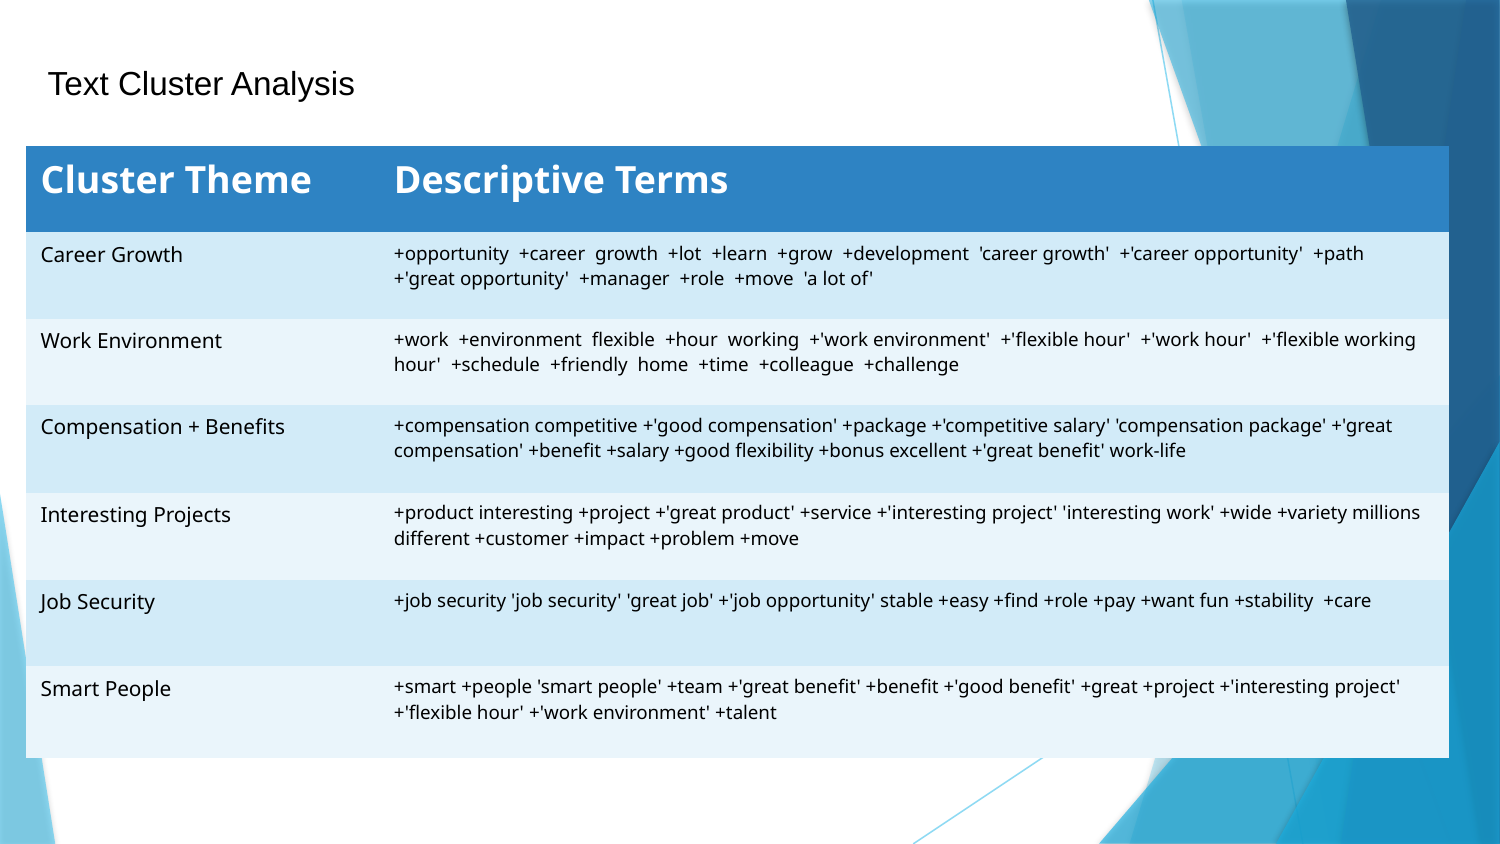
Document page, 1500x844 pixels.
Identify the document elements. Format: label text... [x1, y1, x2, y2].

table_cell +work +environment flexible +hour working +'work environment' +'flexible hour' +'work hour' +'flexible working hour' +schedule +friendly home +time +colleague +challenge [379, 319, 1449, 405]
table_header Descriptive Terms [379, 146, 1449, 232]
text_box Text Cluster Analysis [32, 55, 483, 110]
table_cell Smart People [26, 666, 379, 758]
table_cell +job security 'job security' 'great job' +'job opportunity' stable +easy +find +role +pay +want fun +stability +care [379, 580, 1449, 666]
table_cell Work Environment [26, 319, 379, 405]
table_header Cluster Theme [26, 146, 379, 232]
table_cell +opportunity +career growth +lot +learn +grow +development 'career growth' +'career opportunity' +path +'great opportunity' +manager +role +move 'a lot of' [379, 232, 1449, 319]
table_cell +compensation competitive +'good compensation' +package +'competitive salary' 'compensation package' +'great compensation' +benefit +salary +good flexibility +bonus excellent +'great benefit' work-life [379, 405, 1449, 493]
table_cell +smart +people 'smart people' +team +'great benefit' +benefit +'good benefit' +great +project +'interesting project' +'flexible hour' +'work environment' +talent [379, 666, 1449, 758]
table_cell +product interesting +project +'great product' +service +'interesting project' 'interesting work' +wide +variety millions different +customer +impact +problem +move [379, 493, 1449, 580]
table_cell Compensation + Benefits [26, 405, 379, 493]
table_cell Job Security [26, 580, 379, 666]
table_cell Career Growth [26, 232, 379, 319]
table_cell Interesting Projects [26, 493, 379, 580]
